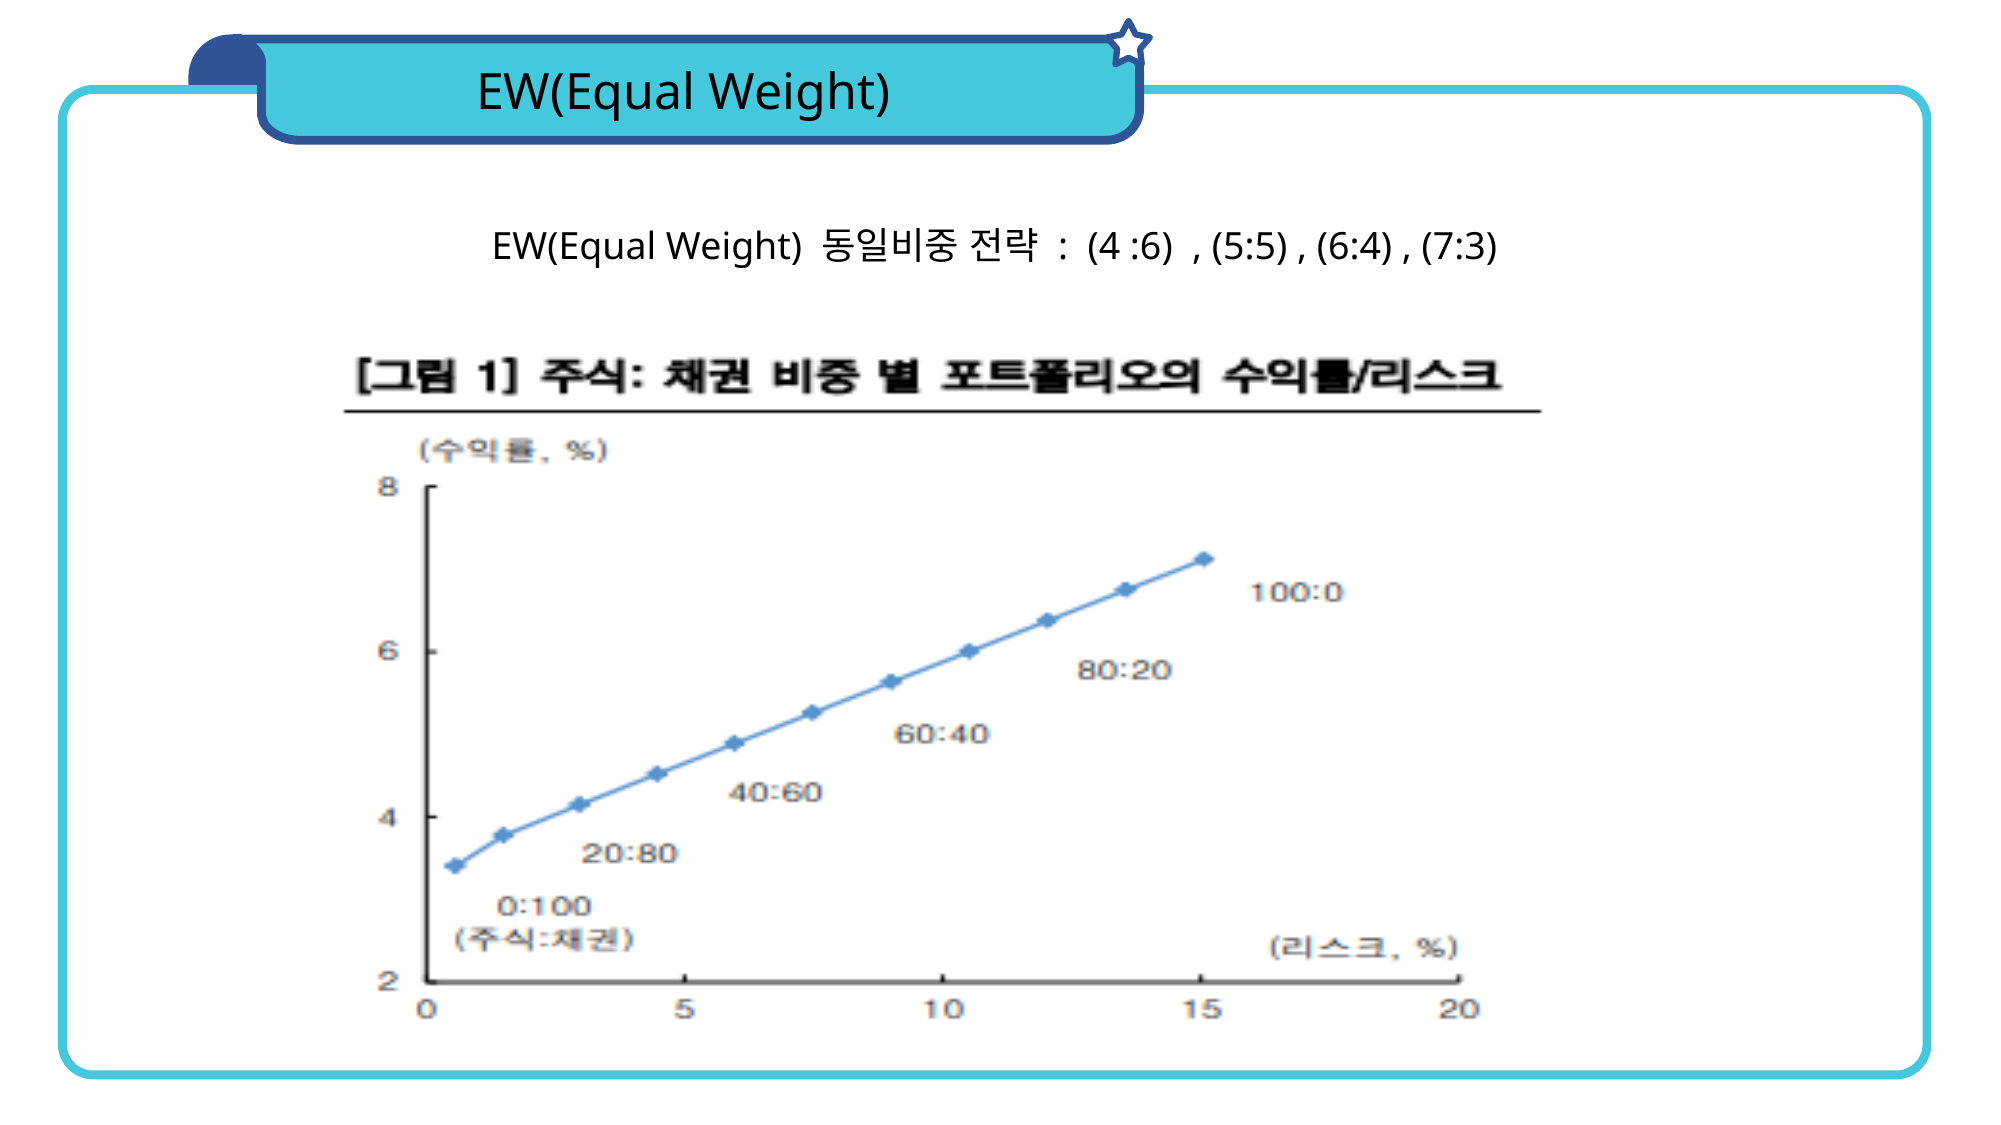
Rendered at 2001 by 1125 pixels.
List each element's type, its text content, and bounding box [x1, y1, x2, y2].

text_box [1106, 19, 1151, 66]
text_box EW(Equal Weight) [238, 37, 1141, 142]
text_box [191, 37, 260, 88]
picture [311, 347, 1554, 1036]
text_box EW(Equal Weight) 동일비중 전략 : (4 :6) , (5:5) , (6:4) , (7:3) [61, 88, 1929, 1076]
